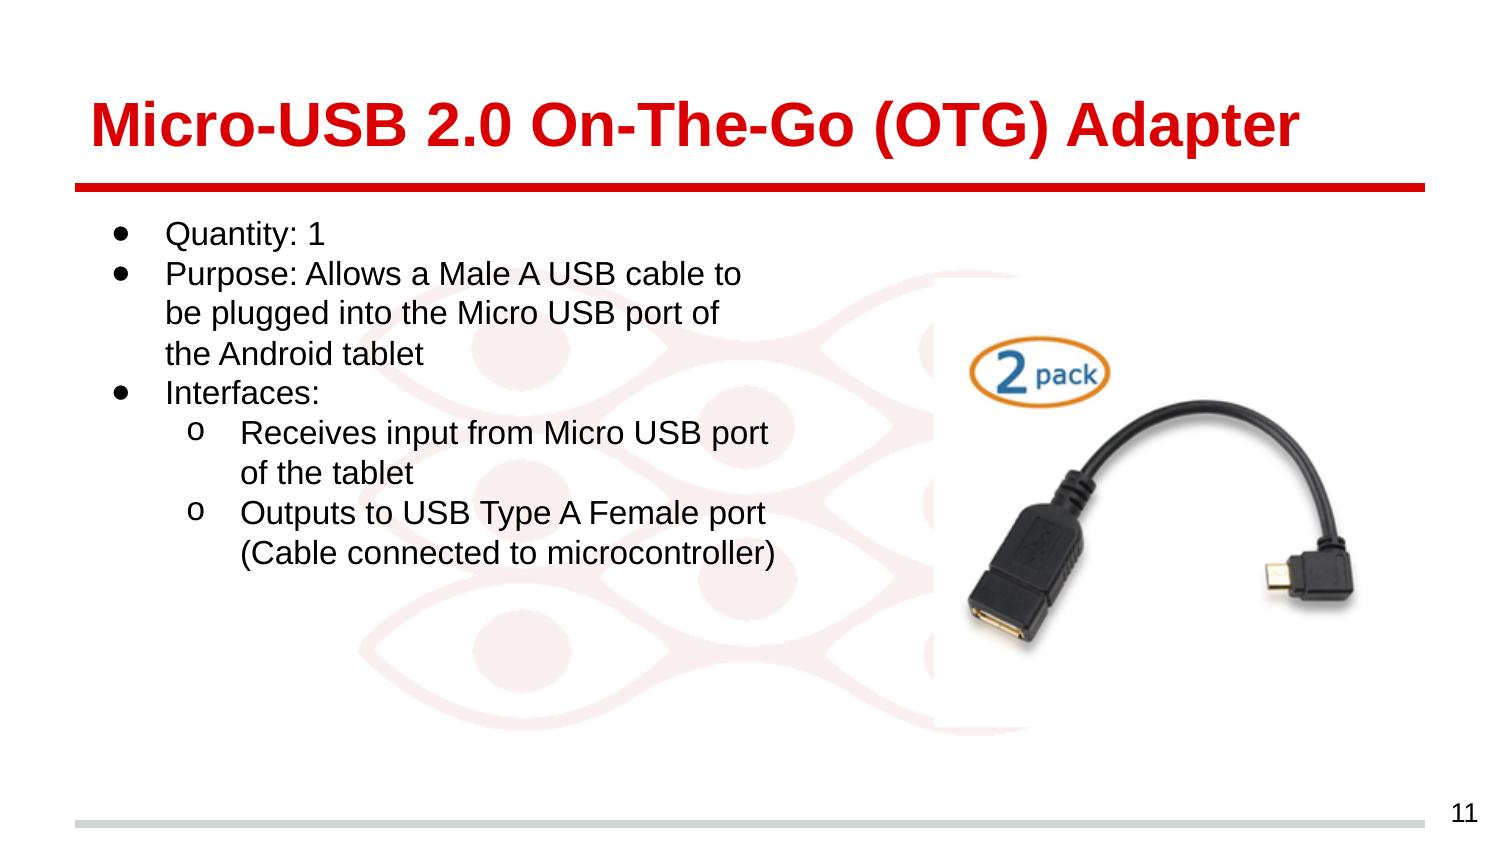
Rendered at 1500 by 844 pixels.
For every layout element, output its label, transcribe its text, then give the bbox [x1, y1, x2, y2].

title Micro-USB 2.0 On-The-Go (OTG) Adapter [75, 33, 1425, 175]
slide_number ‹#› [1403, 779, 1494, 844]
list Quantity: 1 Purpose: Allows a Male A USB cable to be plugged into the Micro USB port of the Android tablet Interfaces: Receives input from Micro USB port of the tablet Outputs to USB Type A Female port (Cable connected to microcontroller) [75, 196, 1425, 808]
picture [933, 277, 1383, 727]
